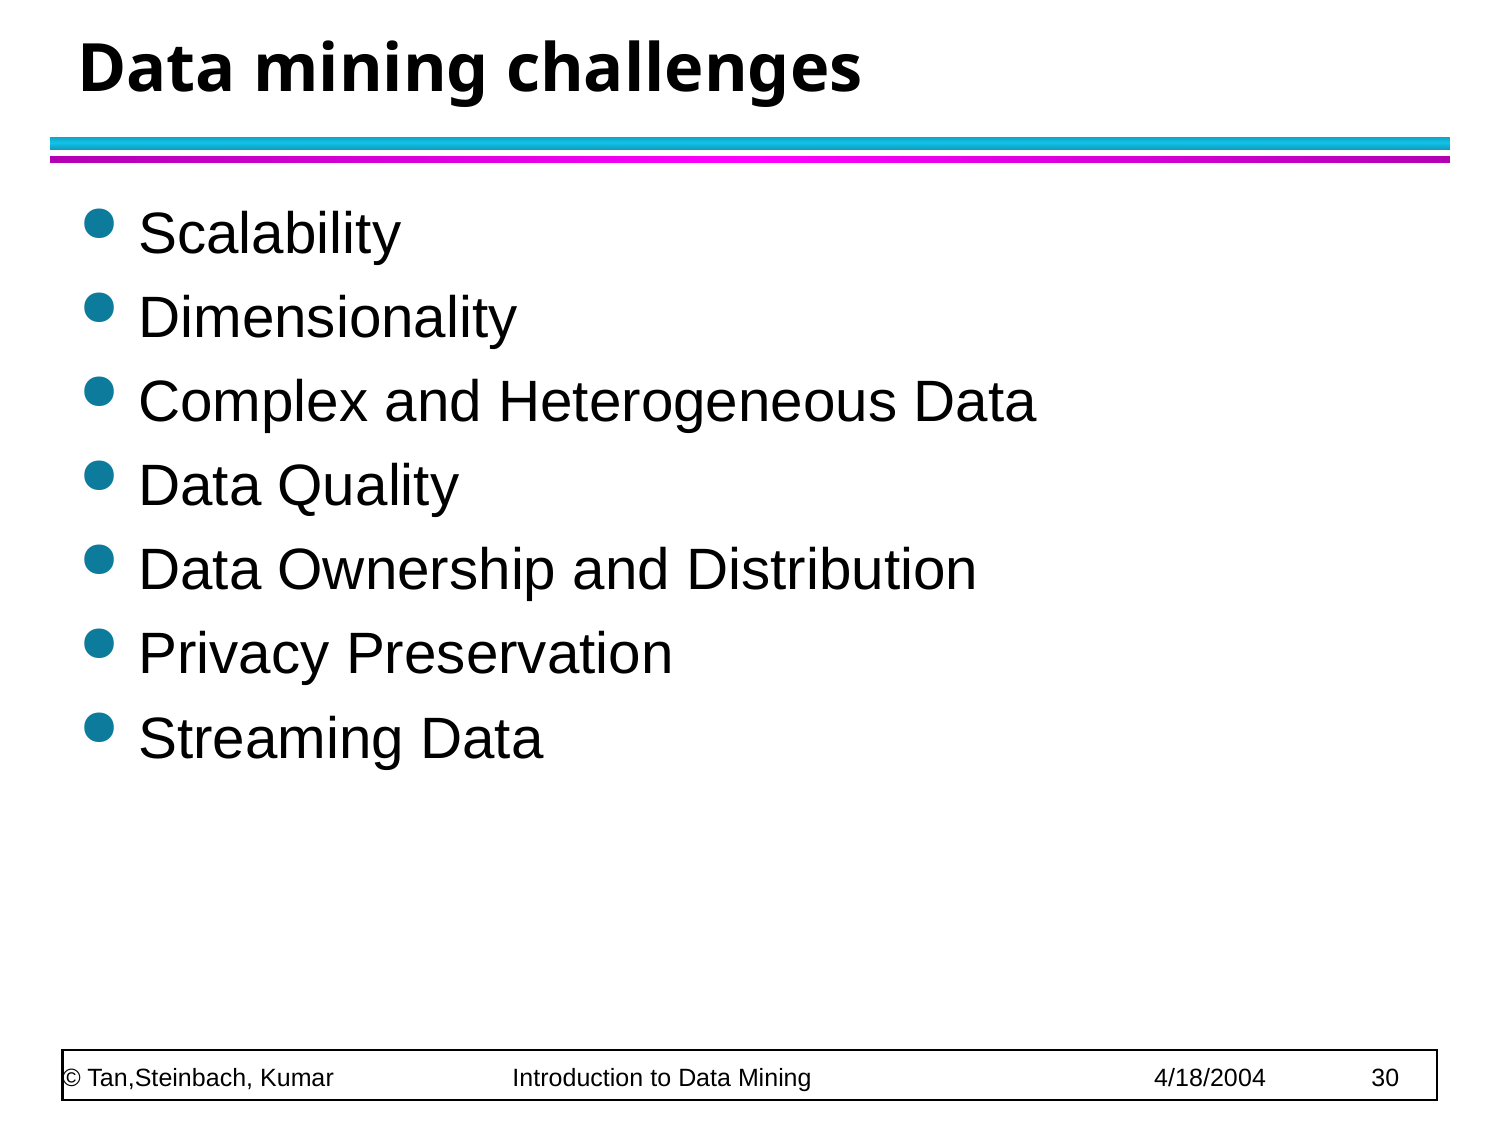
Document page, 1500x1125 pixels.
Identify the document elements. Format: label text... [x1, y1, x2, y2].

title Data mining challenges [62, 24, 1421, 113]
list Scalability Dimensionality Complex and Heterogeneous Data Data Quality Data Ownership and Distribution Privacy Preservation Streaming Data [67, 187, 1432, 1038]
